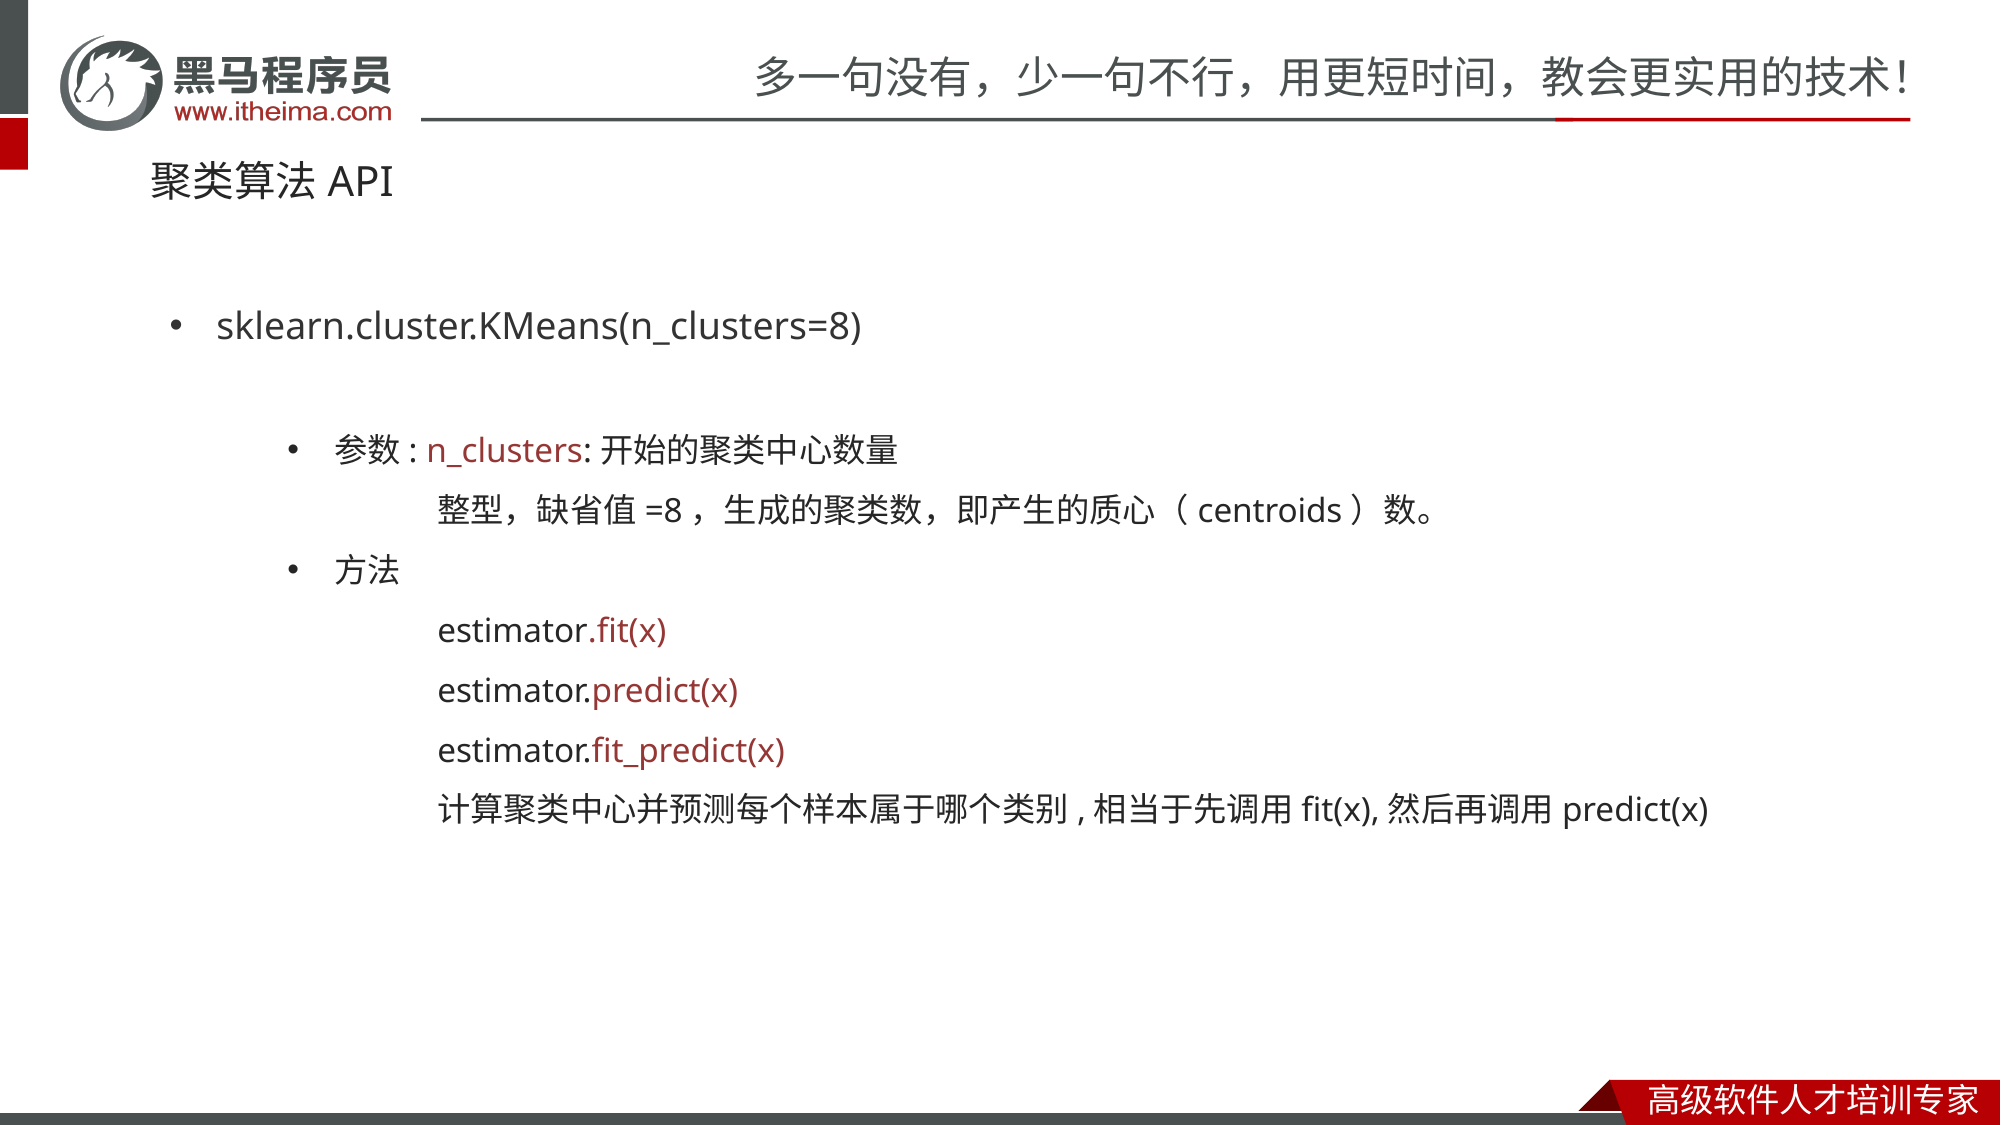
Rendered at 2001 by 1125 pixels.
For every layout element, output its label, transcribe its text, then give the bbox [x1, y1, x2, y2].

text_box sklearn.cluster.KMeans(n_clusters=8) [154, 272, 946, 357]
picture [14, 0, 453, 179]
title 聚类算法API [116, 137, 1177, 223]
text_box 参数: n_clusters:开始的聚类中心数量 整型，缺省值=8，生成的聚类数，即产生的质心（centroids）数。 方法 estimator.fit(x) estimator.predict(x) estimator.fit_predict(x) 计算聚类中心并预测每个样本属于哪个类别,相当于先调用fit(x),然后再调用predict(x) [275, 409, 1725, 831]
